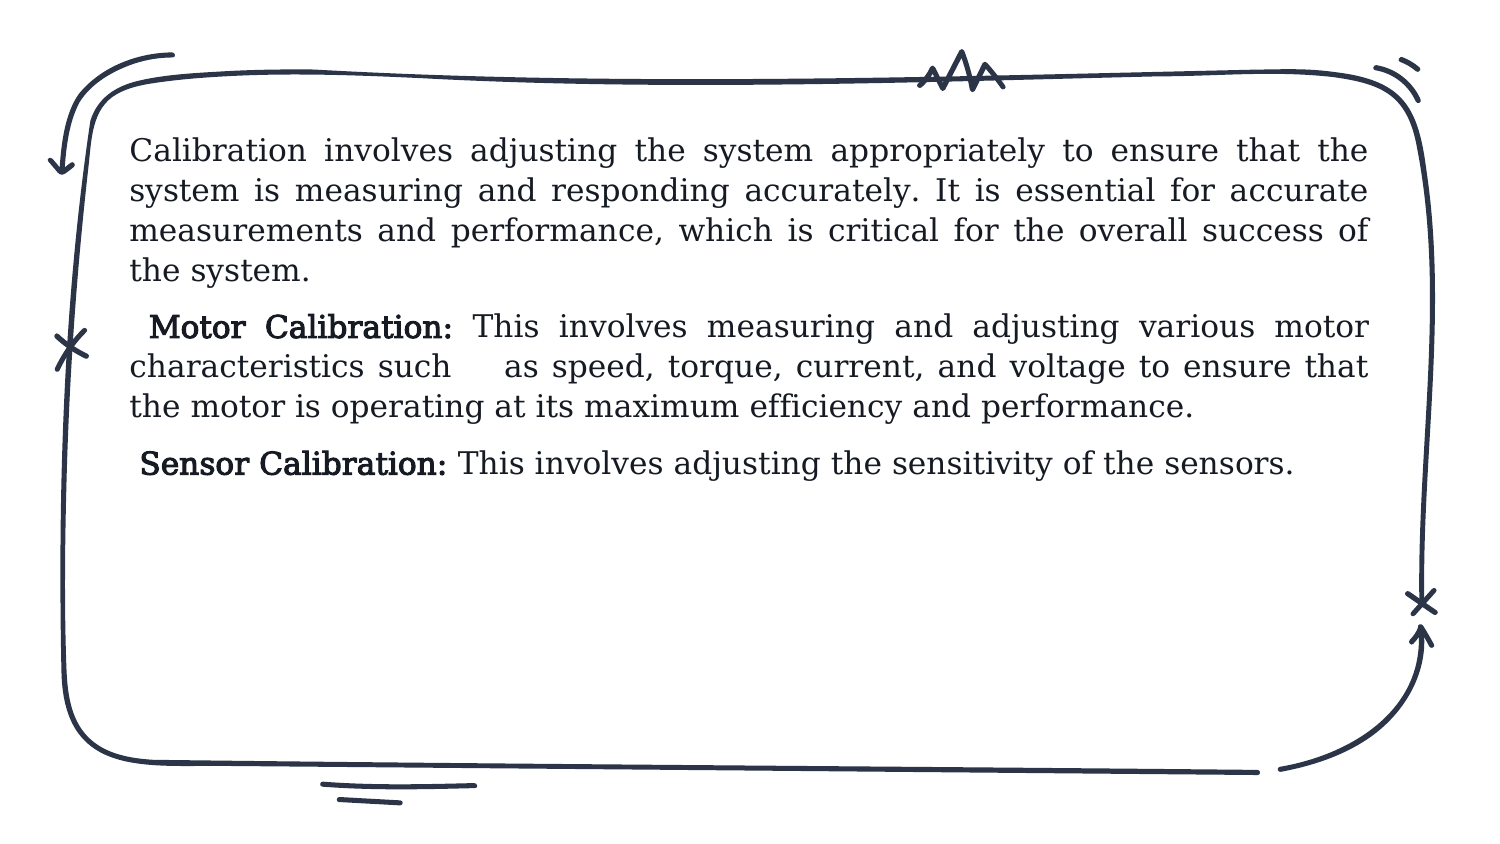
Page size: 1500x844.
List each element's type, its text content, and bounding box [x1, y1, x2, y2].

text_box Calibration involves adjusting the system appropriately to ensure that the system is measuring and responding accurately. It is essential for accurate measurements and performance, which is critical for the overall success of the system. Motor Calibration: This involves measuring and adjusting various motor characteristics such as speed, torque, current, and voltage to ensure that the motor is operating at its maximum efficiency and performance. Sensor Calibration: This involves adjusting the sensitivity of the sensors. [129, 127, 1371, 641]
text_box [0, 0, 1500, 75]
